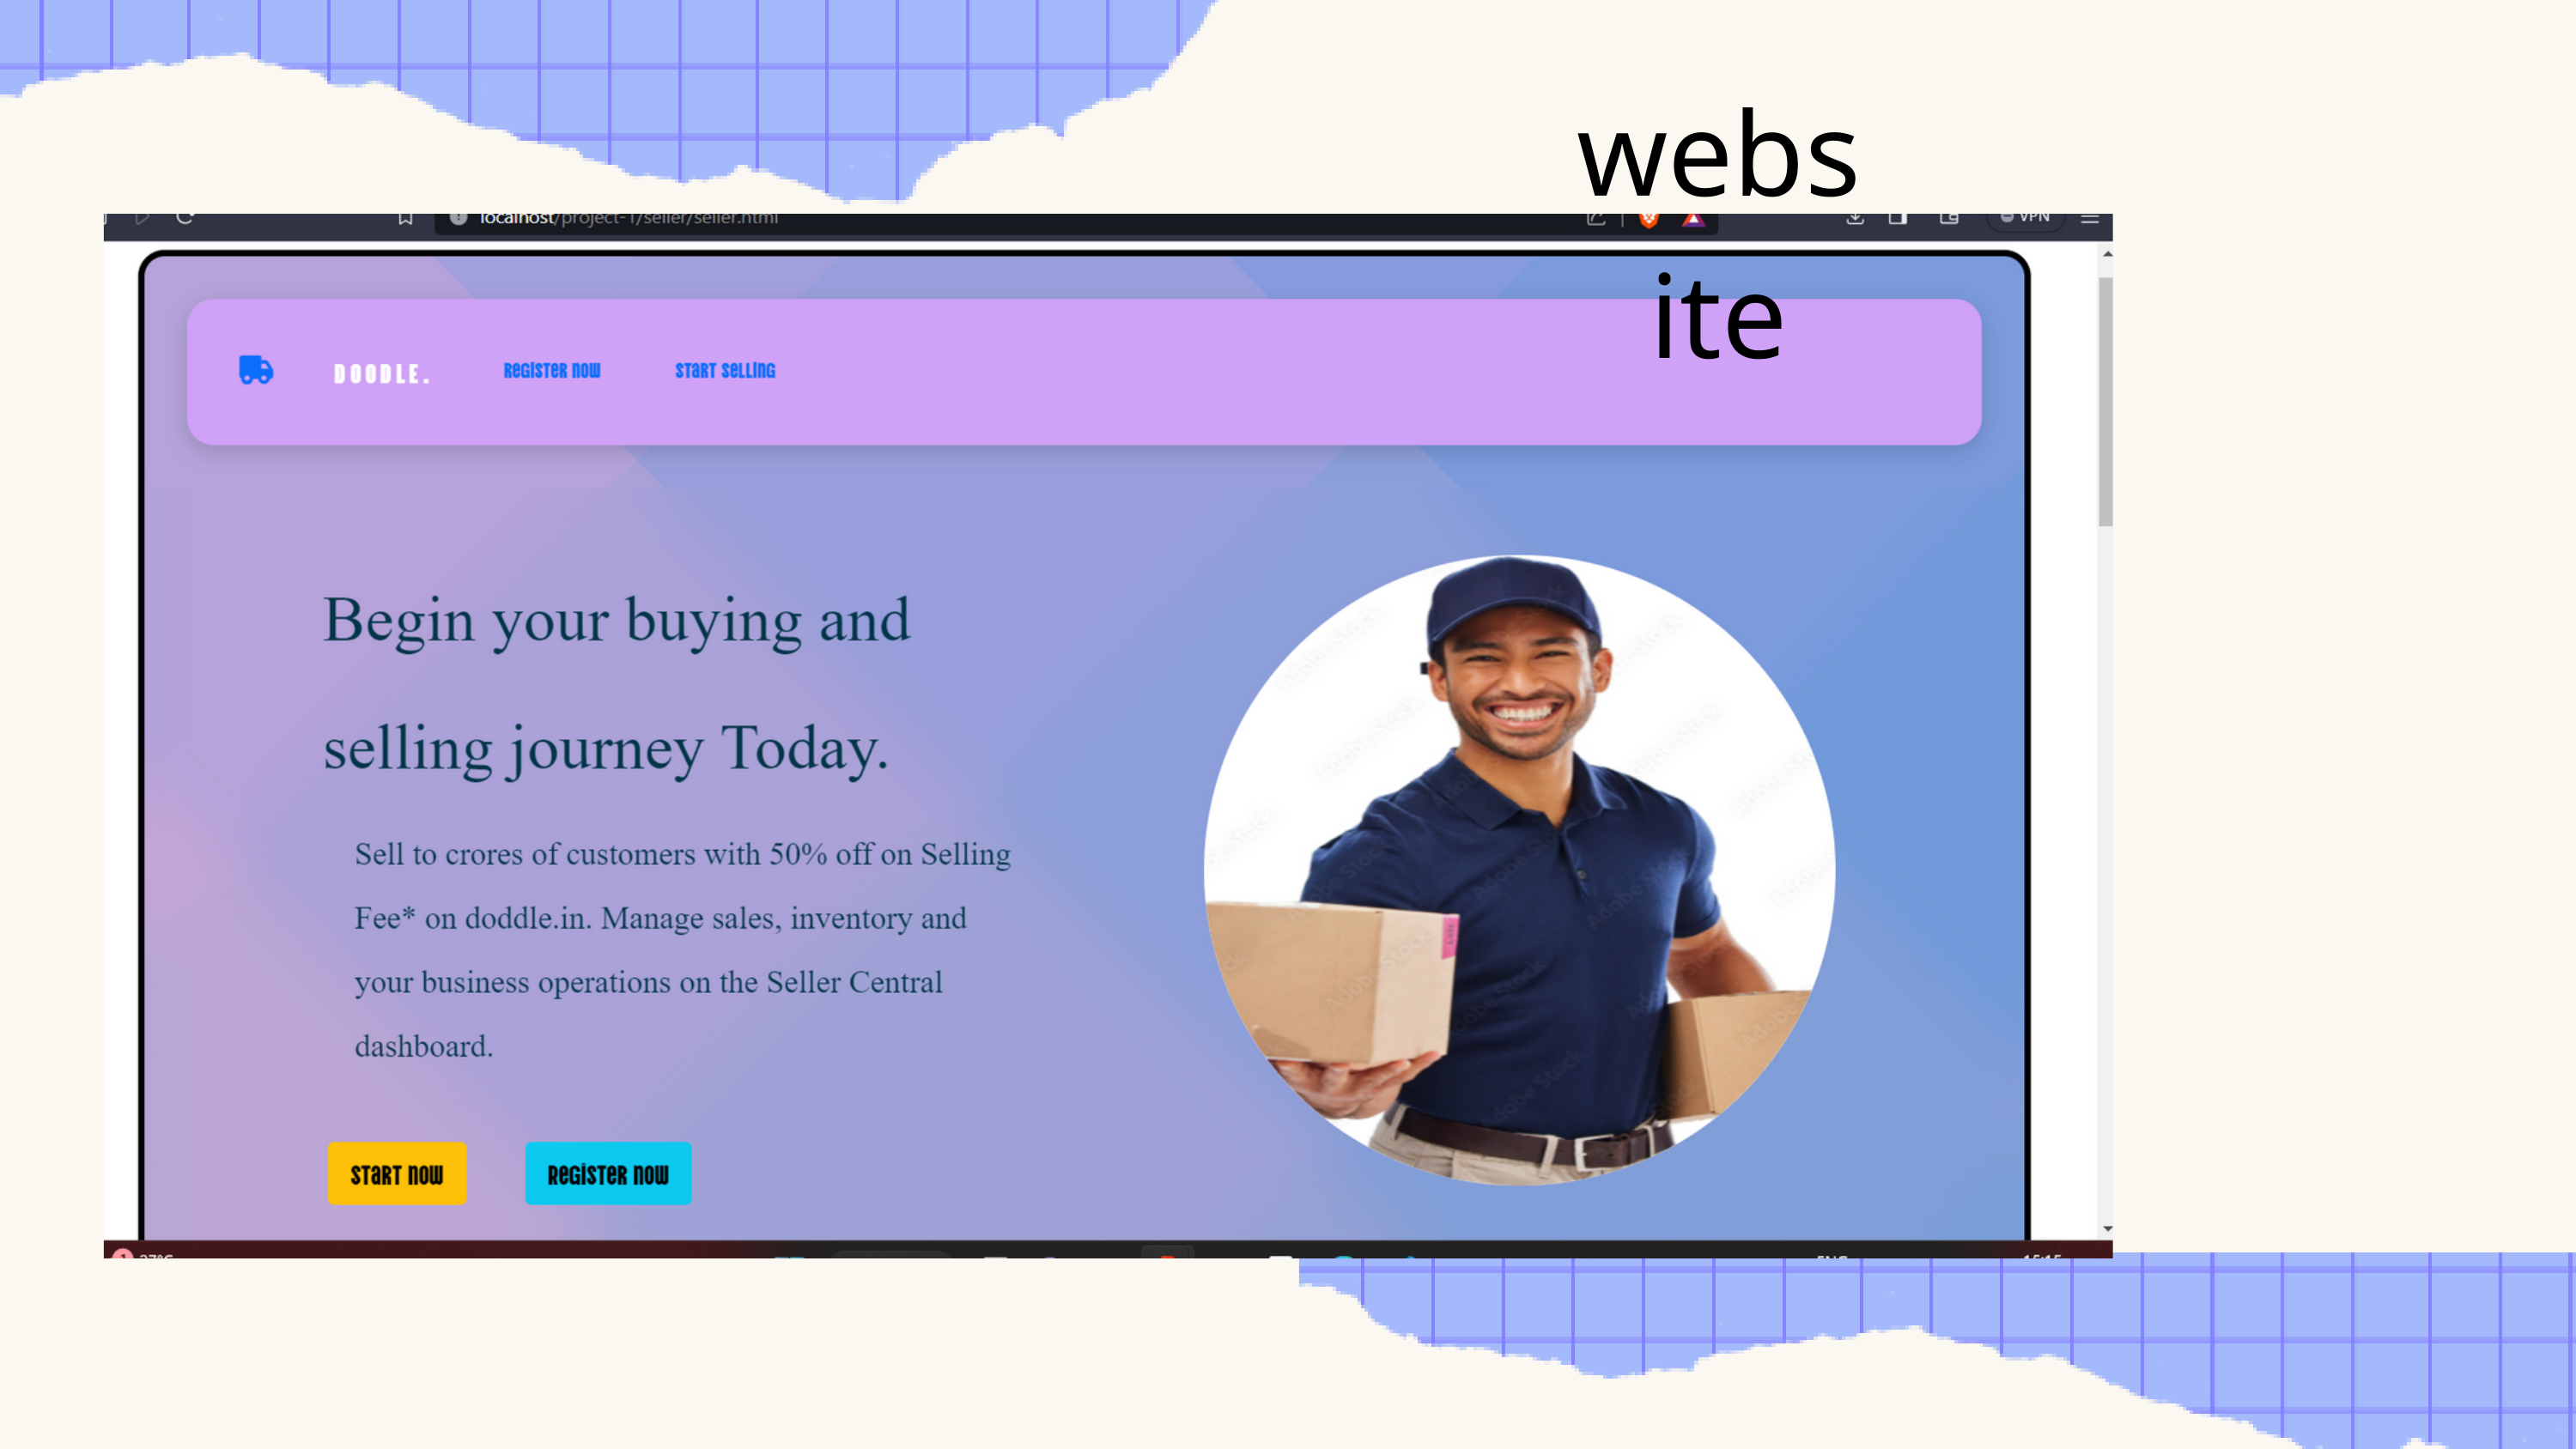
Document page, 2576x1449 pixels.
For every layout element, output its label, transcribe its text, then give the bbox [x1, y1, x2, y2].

text_box [0, 0, 1254, 204]
text_box [103, 214, 2113, 1258]
text_box [1298, 1252, 2576, 1449]
text_box website [1572, 56, 1865, 382]
